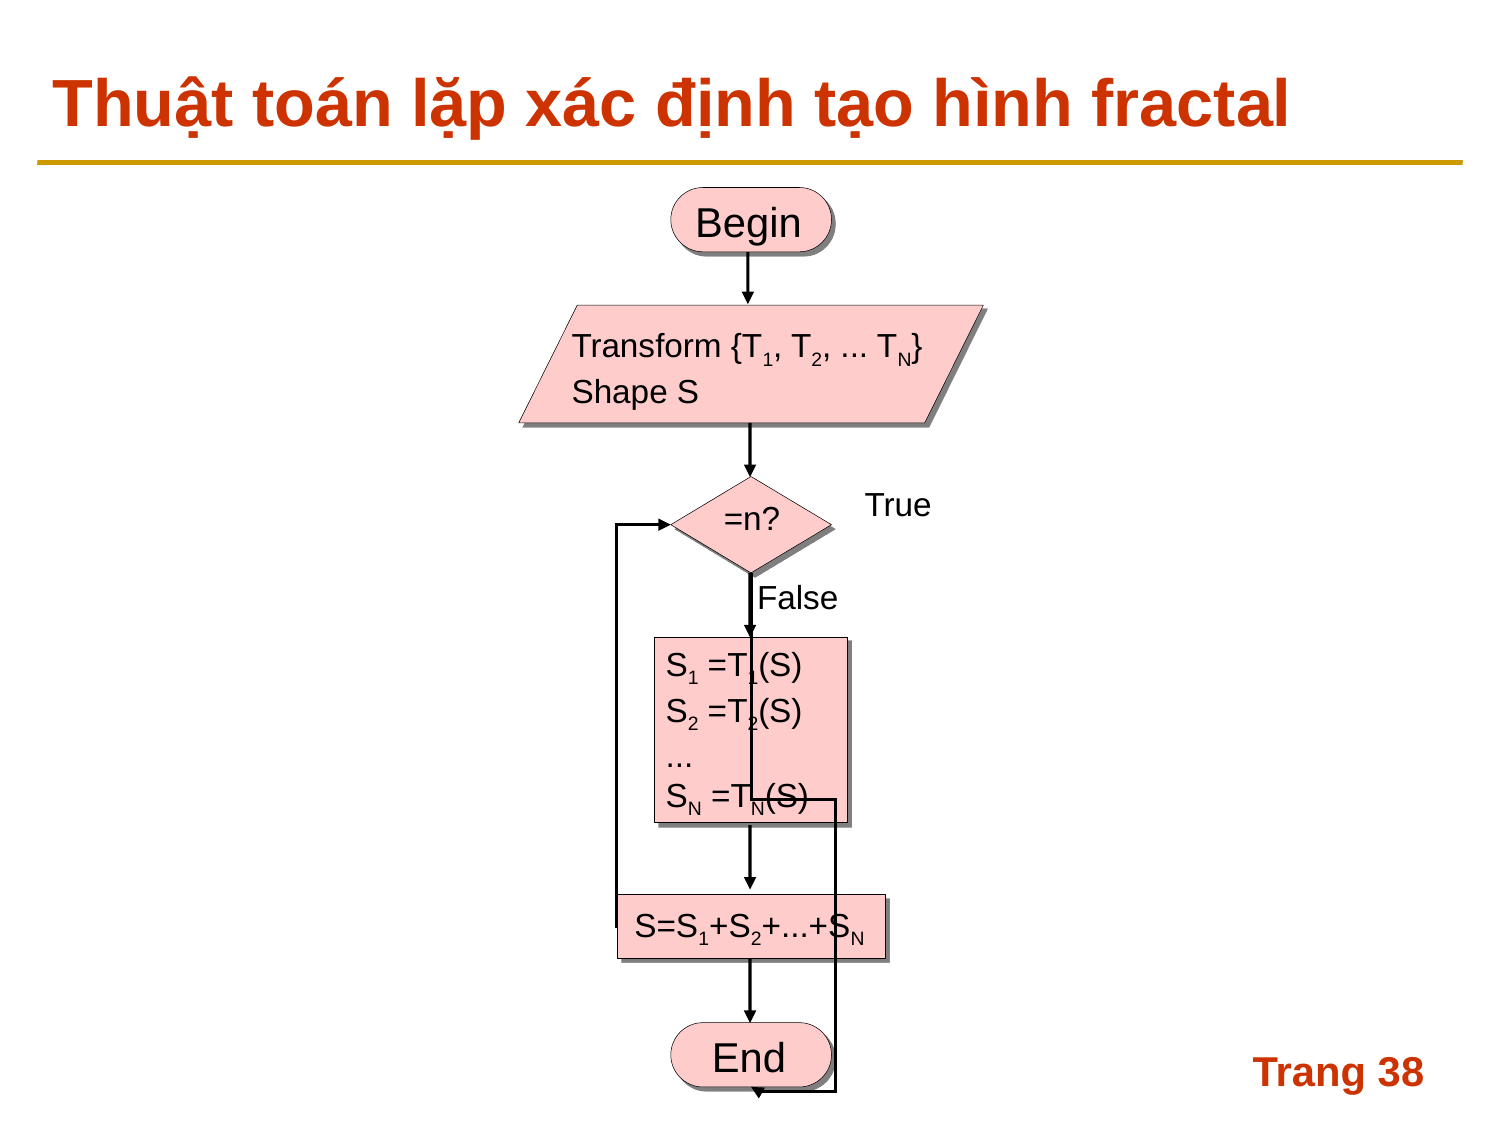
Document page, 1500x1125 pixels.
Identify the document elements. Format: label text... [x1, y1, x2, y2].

text_box S=S1+S2+...+SN [634, 903, 831, 950]
text_box [671, 894, 831, 903]
text_box =n? [723, 497, 781, 538]
text_box [671, 476, 831, 573]
text_box Transform {T1, T2, ... TN} Shape S [571, 324, 923, 410]
title Thuật toán lặp xác định tạo hình fractal [37, 50, 1463, 150]
text_box [743, 422, 757, 478]
text_box [518, 305, 984, 423]
text_box False [757, 576, 831, 617]
text_box [837, 894, 885, 959]
text_box [753, 637, 831, 643]
text_box False [832, 576, 839, 617]
text_box [832, 637, 848, 823]
text_box [743, 572, 751, 638]
text_box [743, 958, 757, 1023]
text_box [741, 252, 755, 305]
text_box S1 =T1(S) S2 =T2(S) ... SN =TN(S) [671, 643, 831, 820]
text_box [671, 637, 750, 643]
slide_number Trang 38 [1237, 1037, 1463, 1113]
text_box [743, 825, 757, 890]
text_box [670, 187, 832, 252]
text_box S=S1+S2+...+SN [832, 903, 865, 950]
text_box [617, 927, 831, 959]
text_box End [711, 1030, 787, 1081]
text_box [670, 1022, 832, 1087]
text_box Begin [695, 195, 802, 246]
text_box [617, 524, 671, 927]
text_box True [864, 483, 932, 523]
